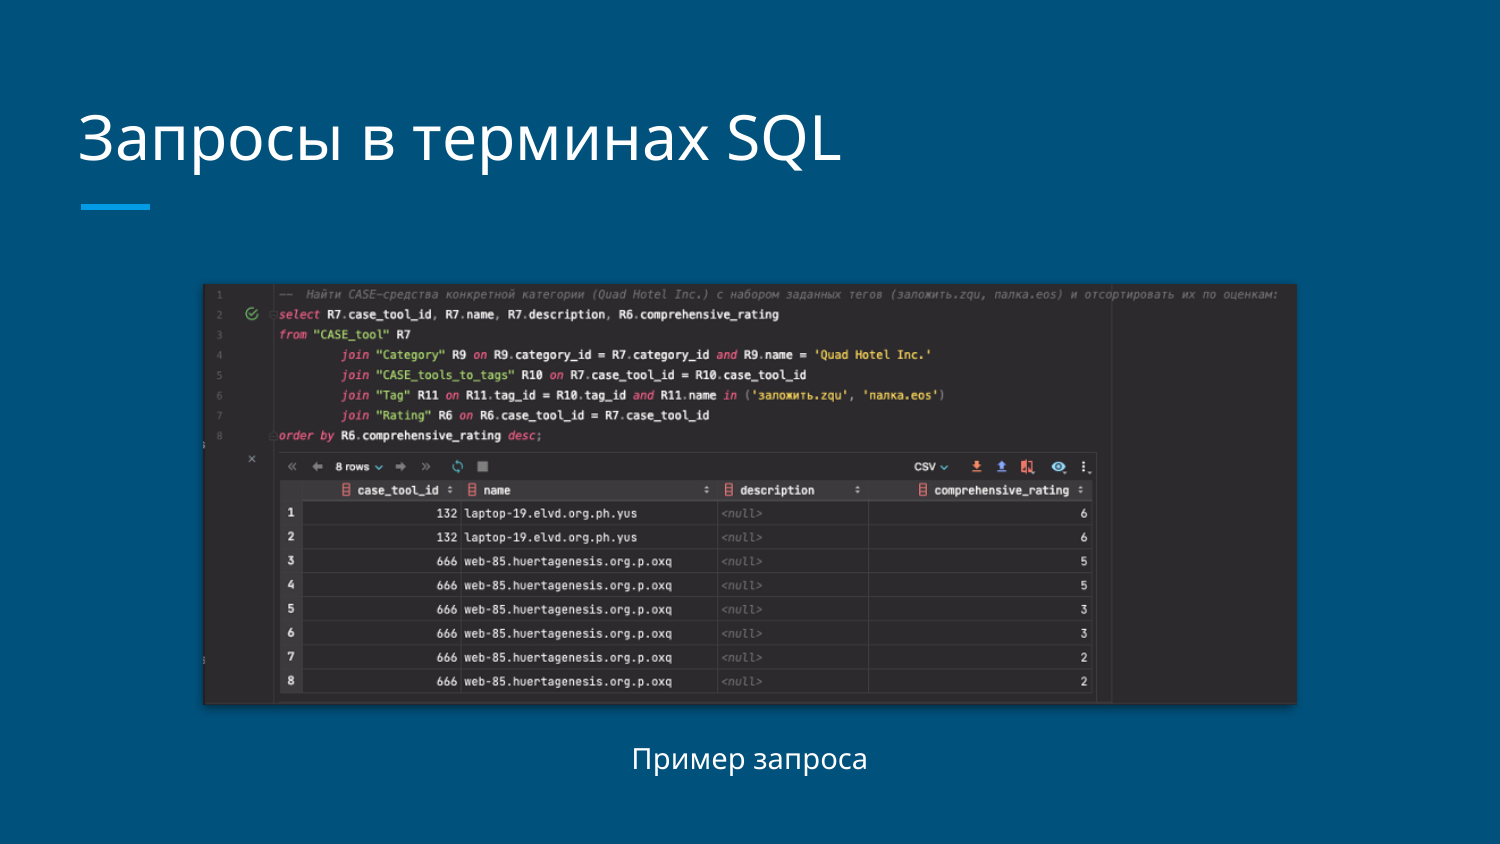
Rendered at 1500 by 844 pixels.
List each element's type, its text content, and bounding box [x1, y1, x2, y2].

text_box Пример запроса [416, 724, 1084, 790]
title Запросы в терминах SQL [63, 75, 1437, 188]
picture [203, 285, 1297, 706]
